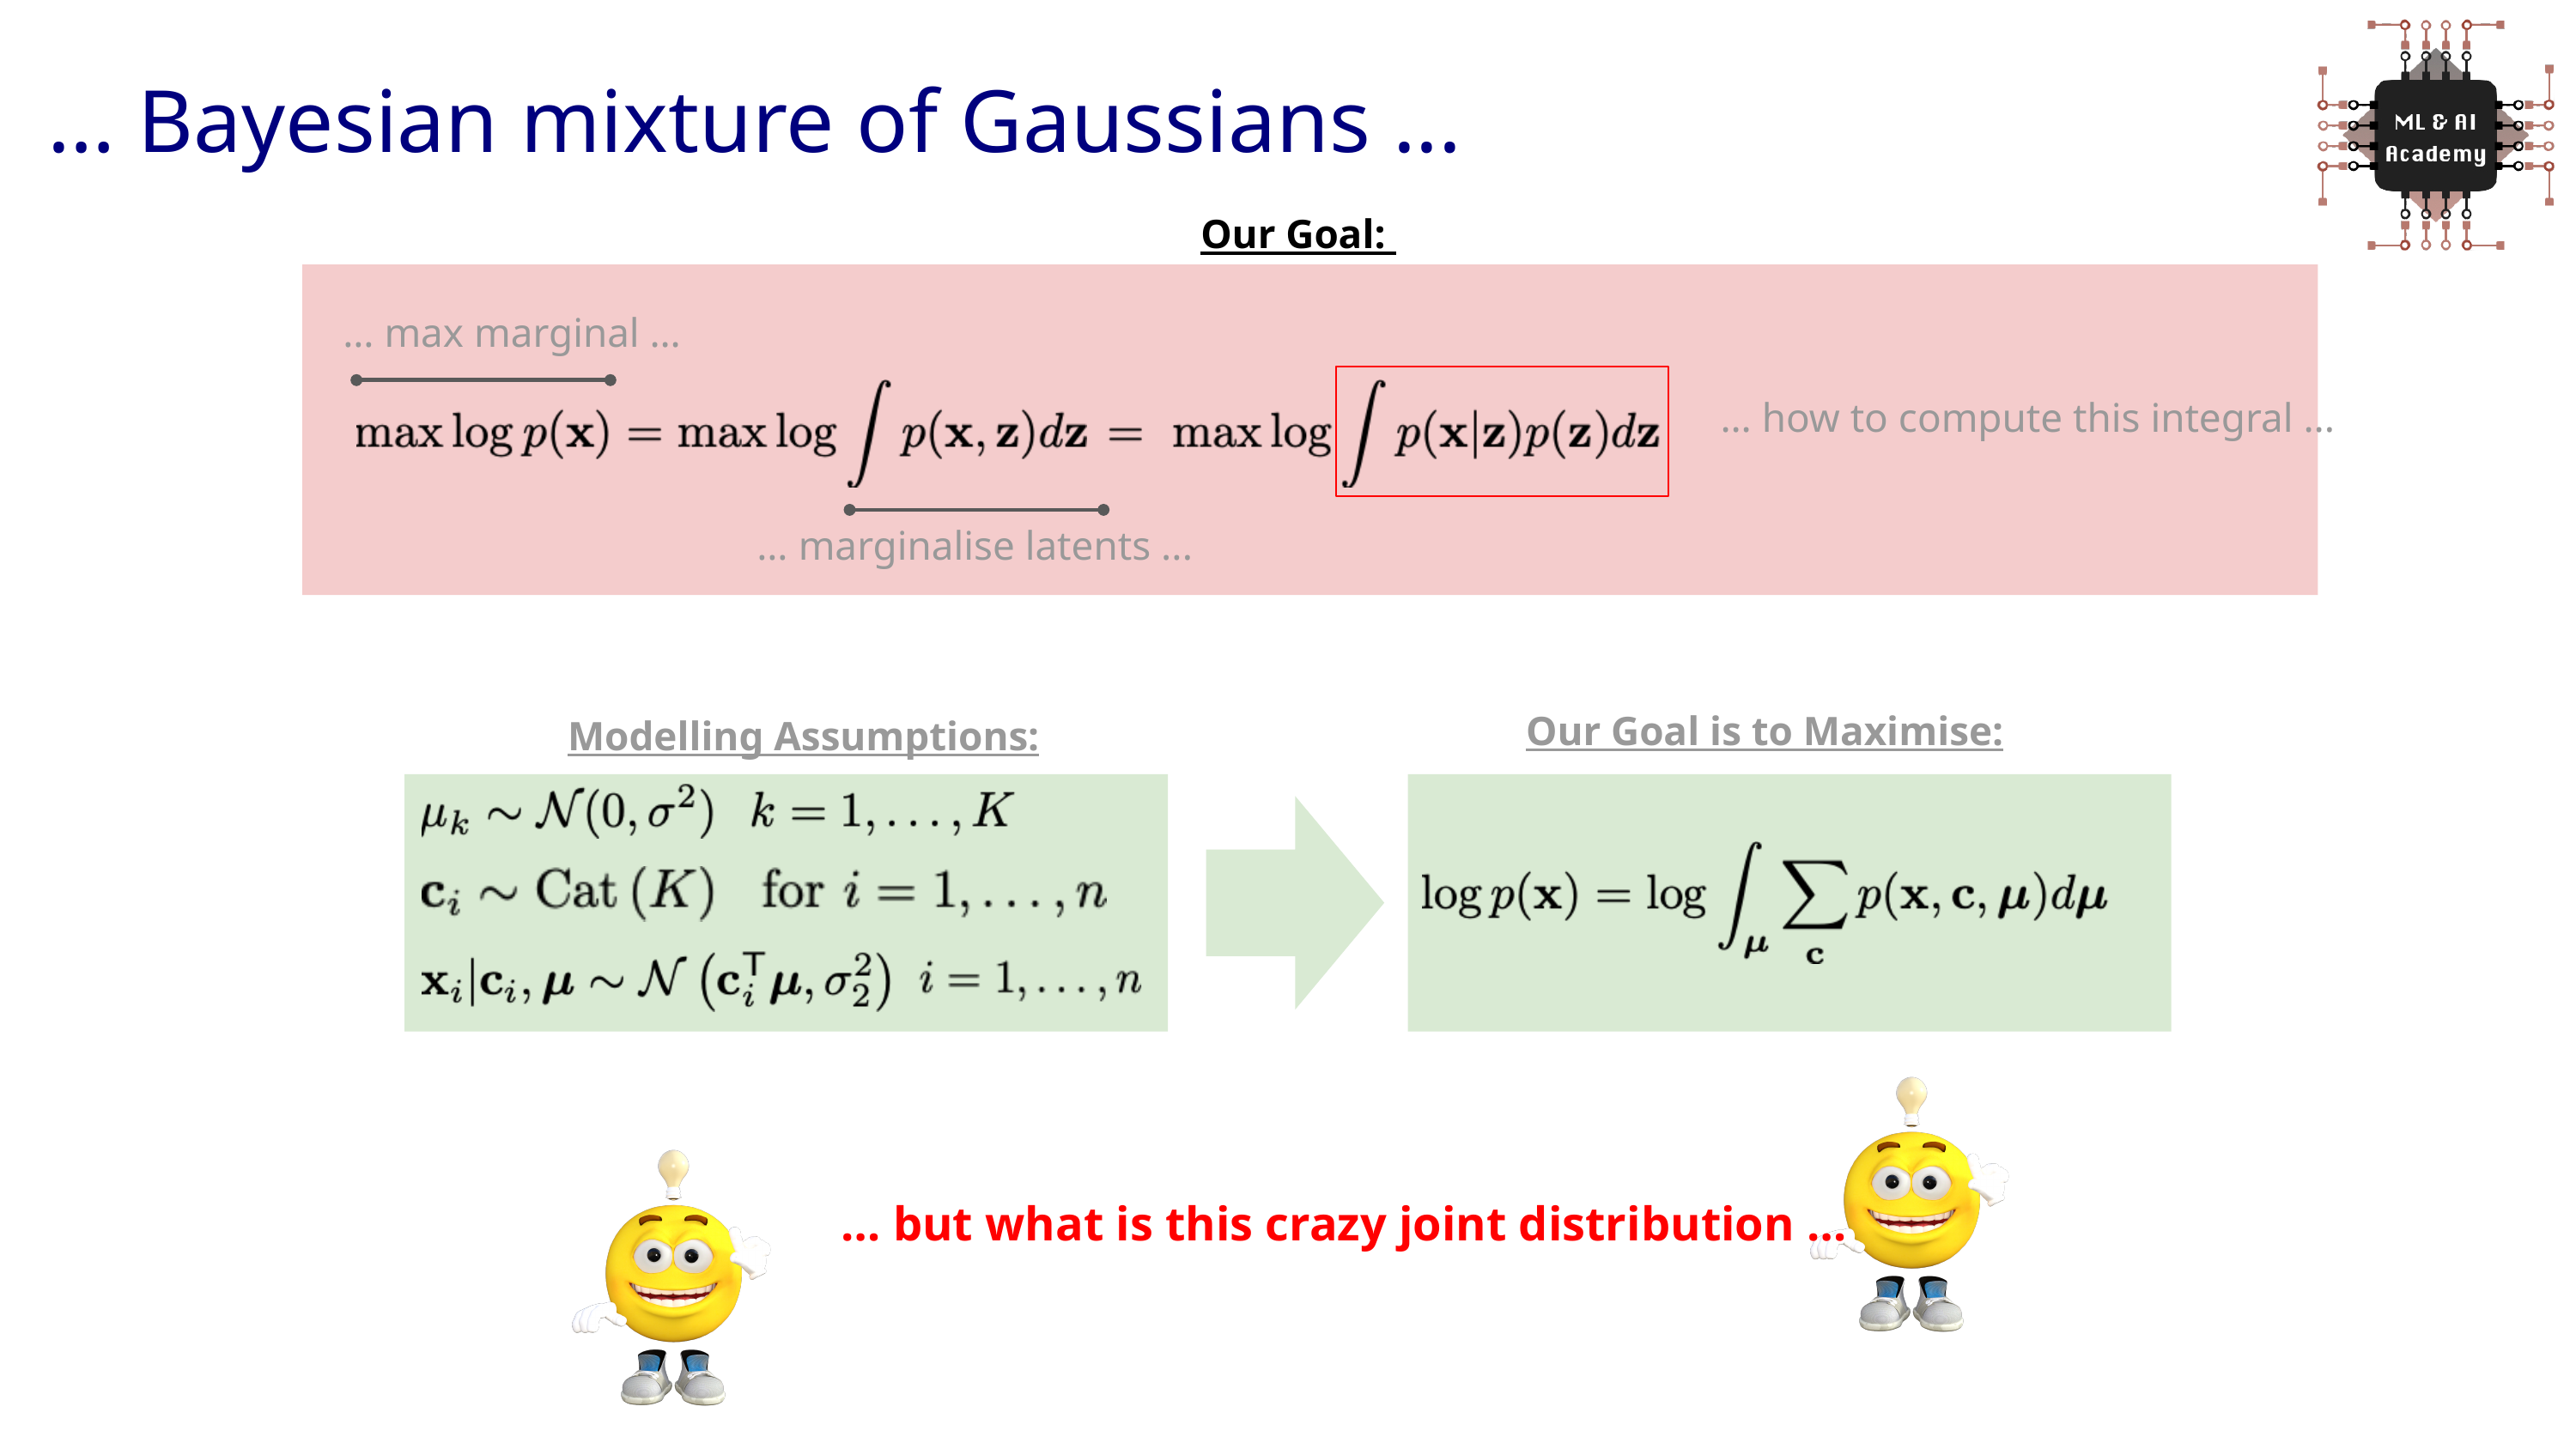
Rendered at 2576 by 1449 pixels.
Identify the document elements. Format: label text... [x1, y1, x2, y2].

picture [1422, 841, 2110, 965]
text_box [535, 1073, 2041, 1414]
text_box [301, 196, 2576, 611]
picture [422, 866, 1108, 923]
text_box [404, 773, 1169, 1032]
text_box [1407, 773, 2172, 1032]
picture [918, 957, 1142, 1005]
text_box Our Goal is to Maximise: [1513, 693, 2020, 797]
picture [422, 783, 1016, 840]
picture [422, 949, 891, 1013]
picture [2317, 17, 2555, 196]
text_box Modelling Assumptions: [555, 698, 1061, 802]
title … Bayesian mixture of Gaussians ... [21, 40, 2312, 195]
text_box [1206, 796, 1385, 1010]
